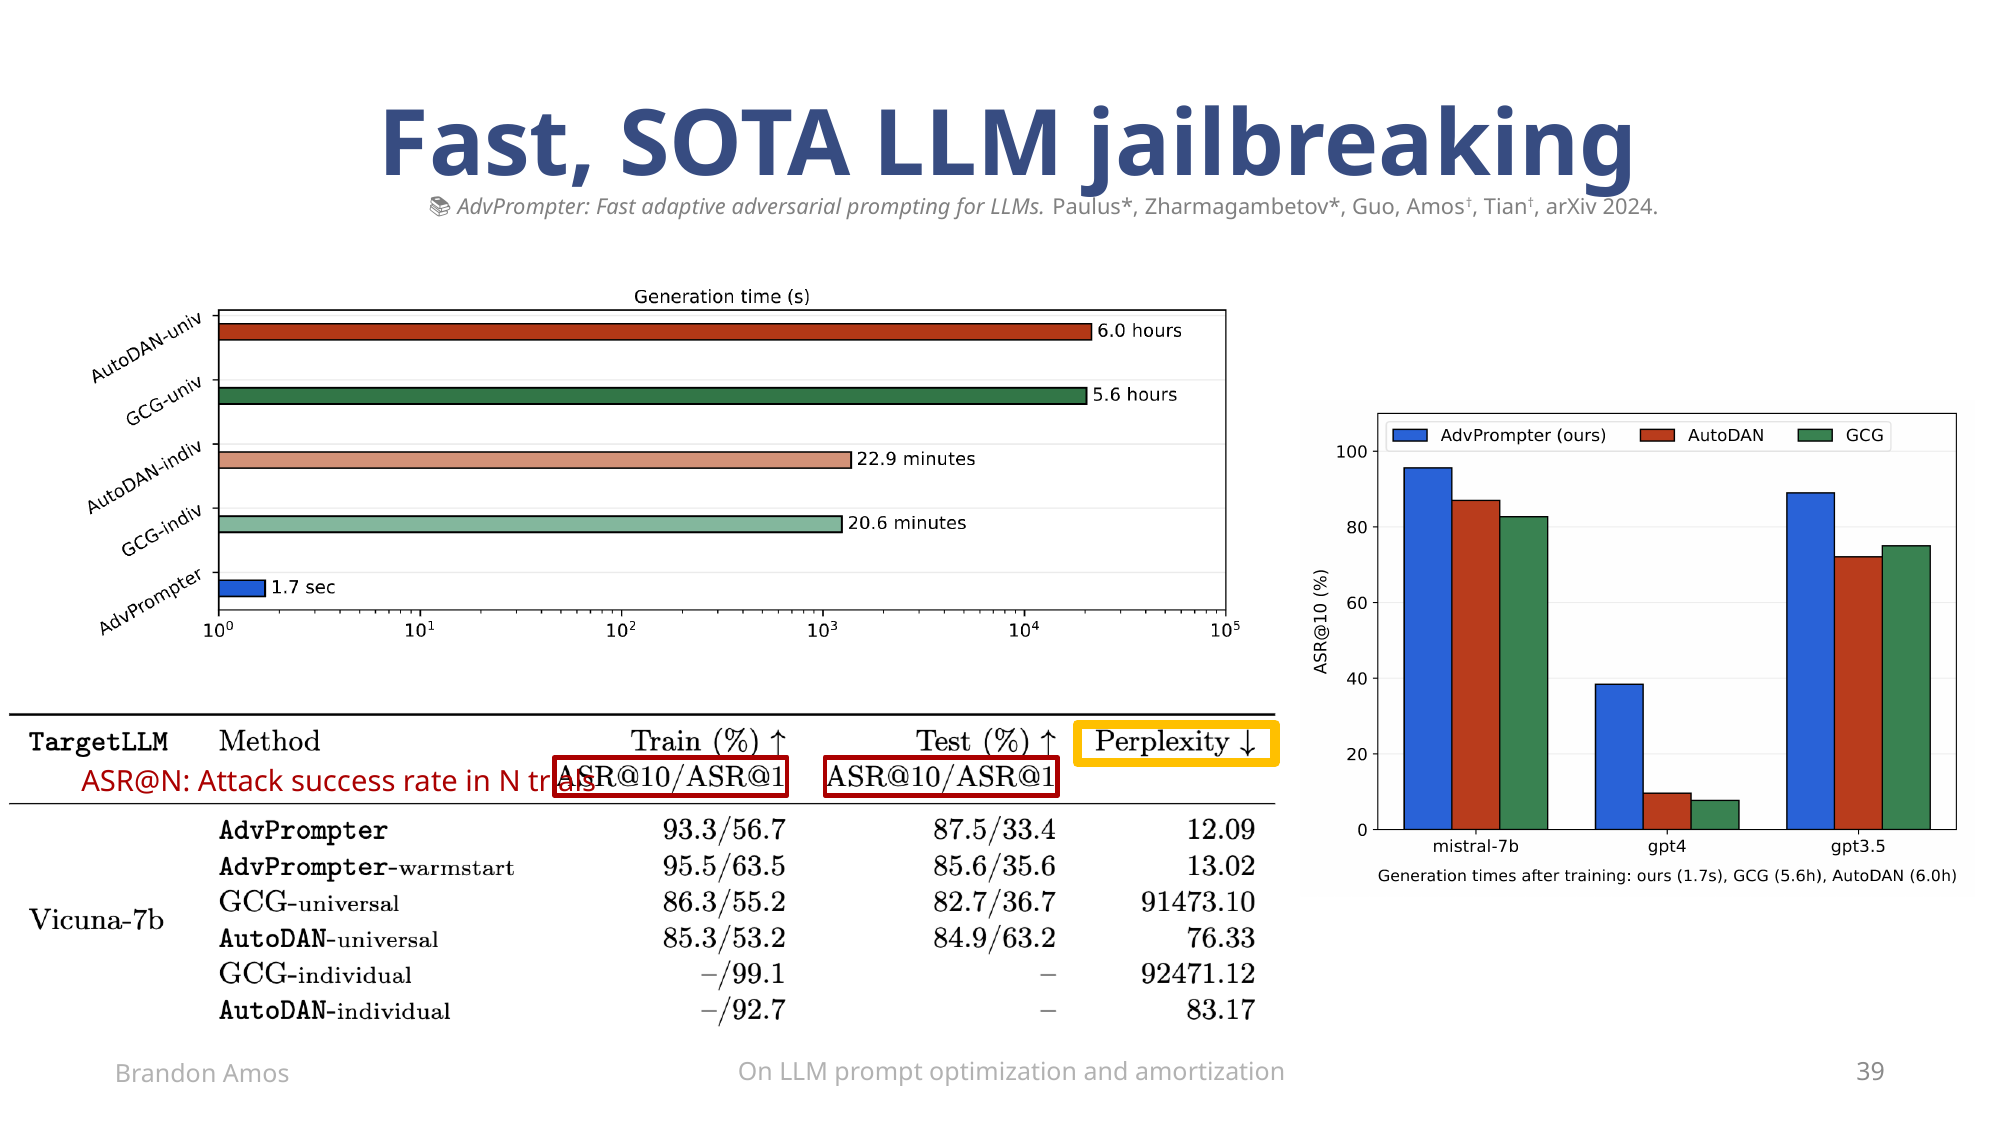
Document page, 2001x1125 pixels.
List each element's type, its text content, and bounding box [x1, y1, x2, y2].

slide_number 39 [1433, 1042, 1900, 1103]
picture [78, 280, 1263, 671]
title Fast, SOTA LLM jailbreaking [99, 45, 1917, 233]
slide_number Brandon Amos [99, 1042, 567, 1103]
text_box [2, 703, 1281, 1030]
footer On LLM prompt optimization and amortization [590, 1042, 1433, 1103]
picture [1300, 400, 1976, 897]
text_box 📚 AdvPrompter: Fast adaptive adversarial prompting for LLMs. Paulus*, Zharmagambetov*, Guo, Amos†, Tian†, arXiv 2024. [413, 184, 1763, 247]
